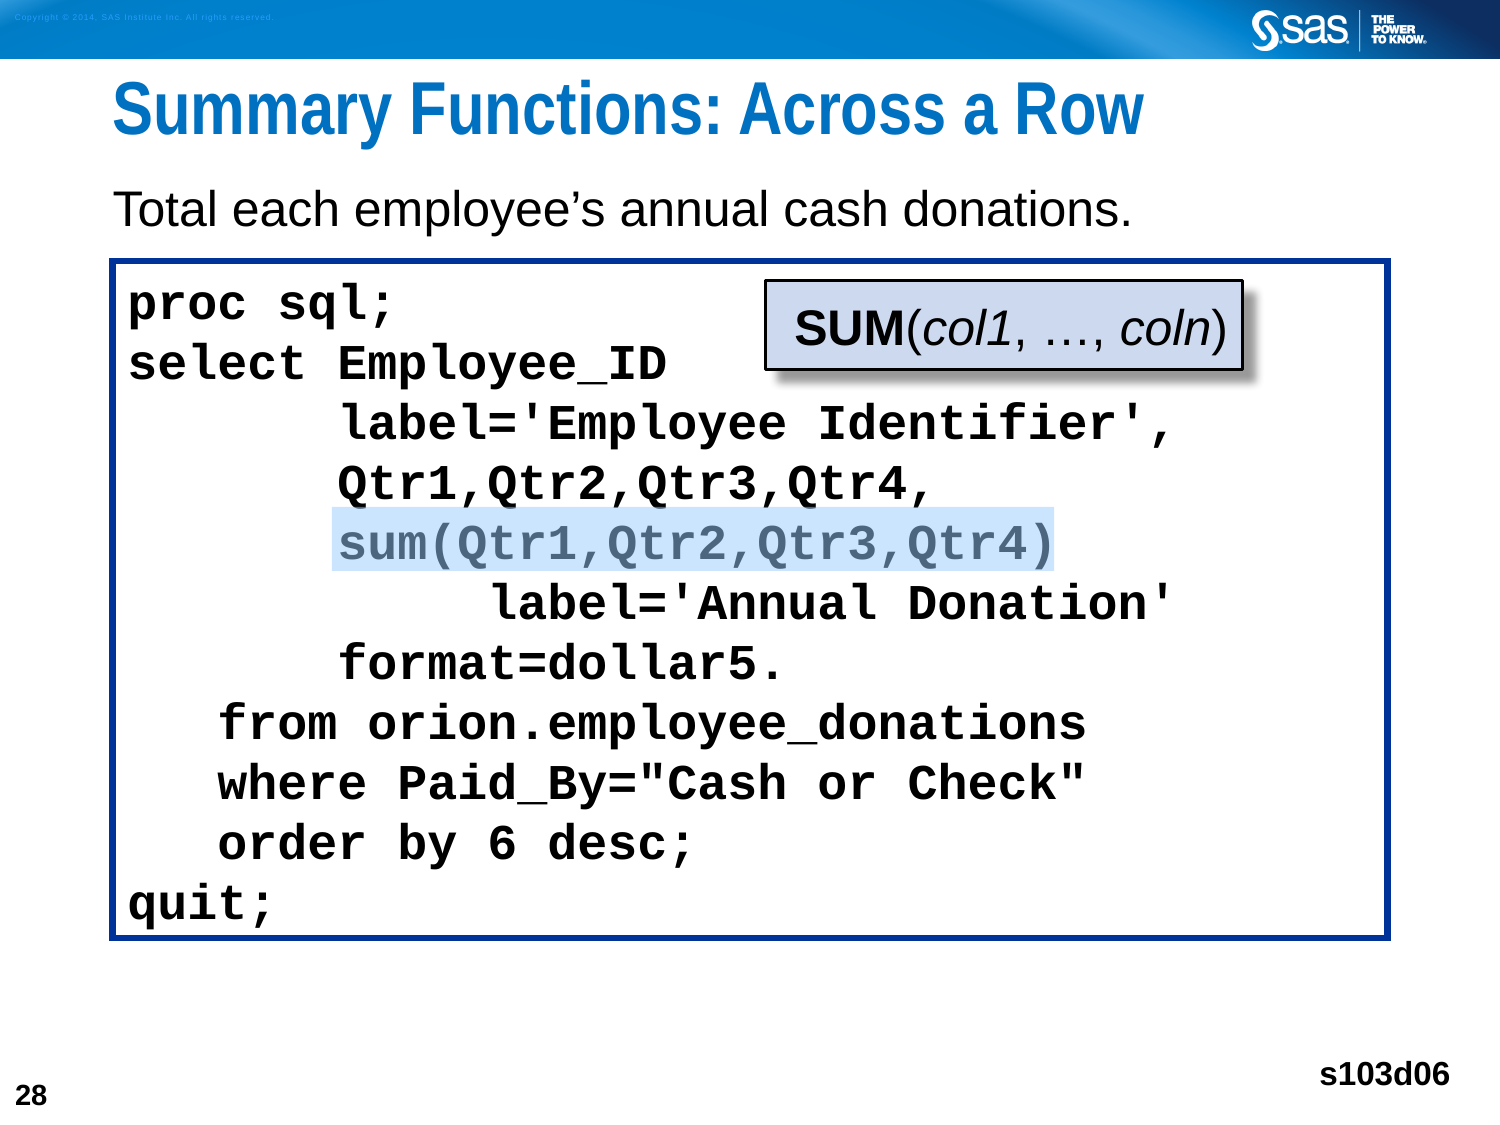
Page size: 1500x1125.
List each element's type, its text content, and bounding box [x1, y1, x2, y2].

text_box proc sql; select Employee_ID label='Employee Identifier', Qtr1,Qtr2,Qtr3,Qtr4, sum(Qtr1,Qtr2,Qtr3,Qtr4) label='Annual Donation' format=dollar5. from orion.employee_donations where Paid_By="Cash or Check" order by 6 desc; quit; [112, 261, 1388, 938]
title Summary Functions: Across a Row [112, 75, 1500, 187]
text_box s103d06 [1304, 1037, 1466, 1107]
text_box SUM(col1, …, coln) [765, 280, 1243, 370]
list Total each employee’s annual cash donations. [112, 176, 1400, 876]
text_box [331, 506, 1055, 571]
picture [0, 0, 1500, 59]
